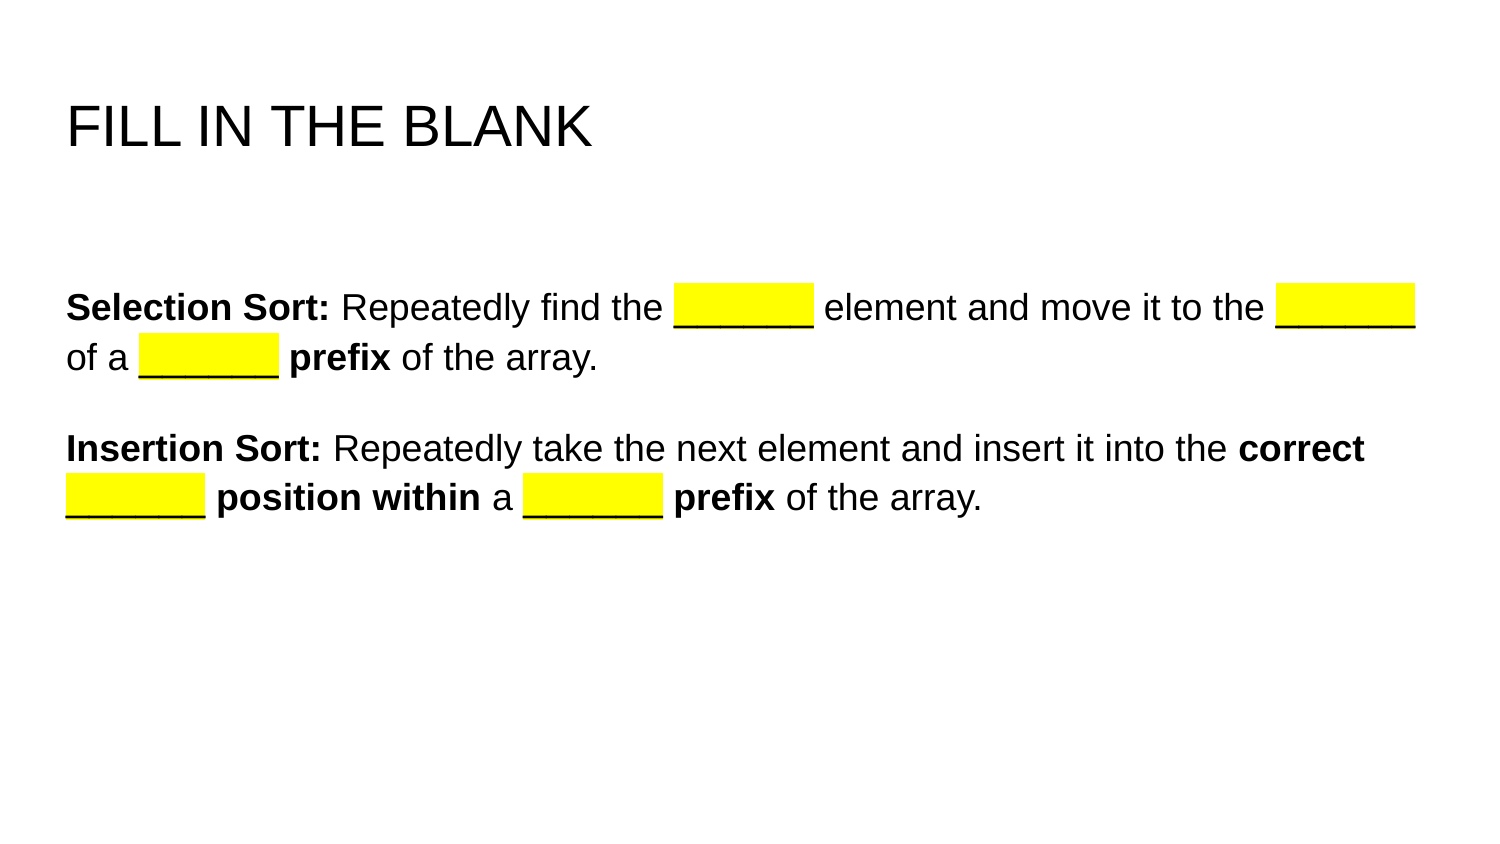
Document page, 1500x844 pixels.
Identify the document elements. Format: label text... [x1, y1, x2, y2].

list Selection Sort: Repeatedly find the ______ element and move it to the ______ of a ______ prefix of the array. Insertion Sort: Repeatedly take the next element and insert it into the correct ______ position within a ______ prefix of the array. [51, 264, 1449, 825]
title FILL IN THE BLANK [51, 72, 1449, 167]
